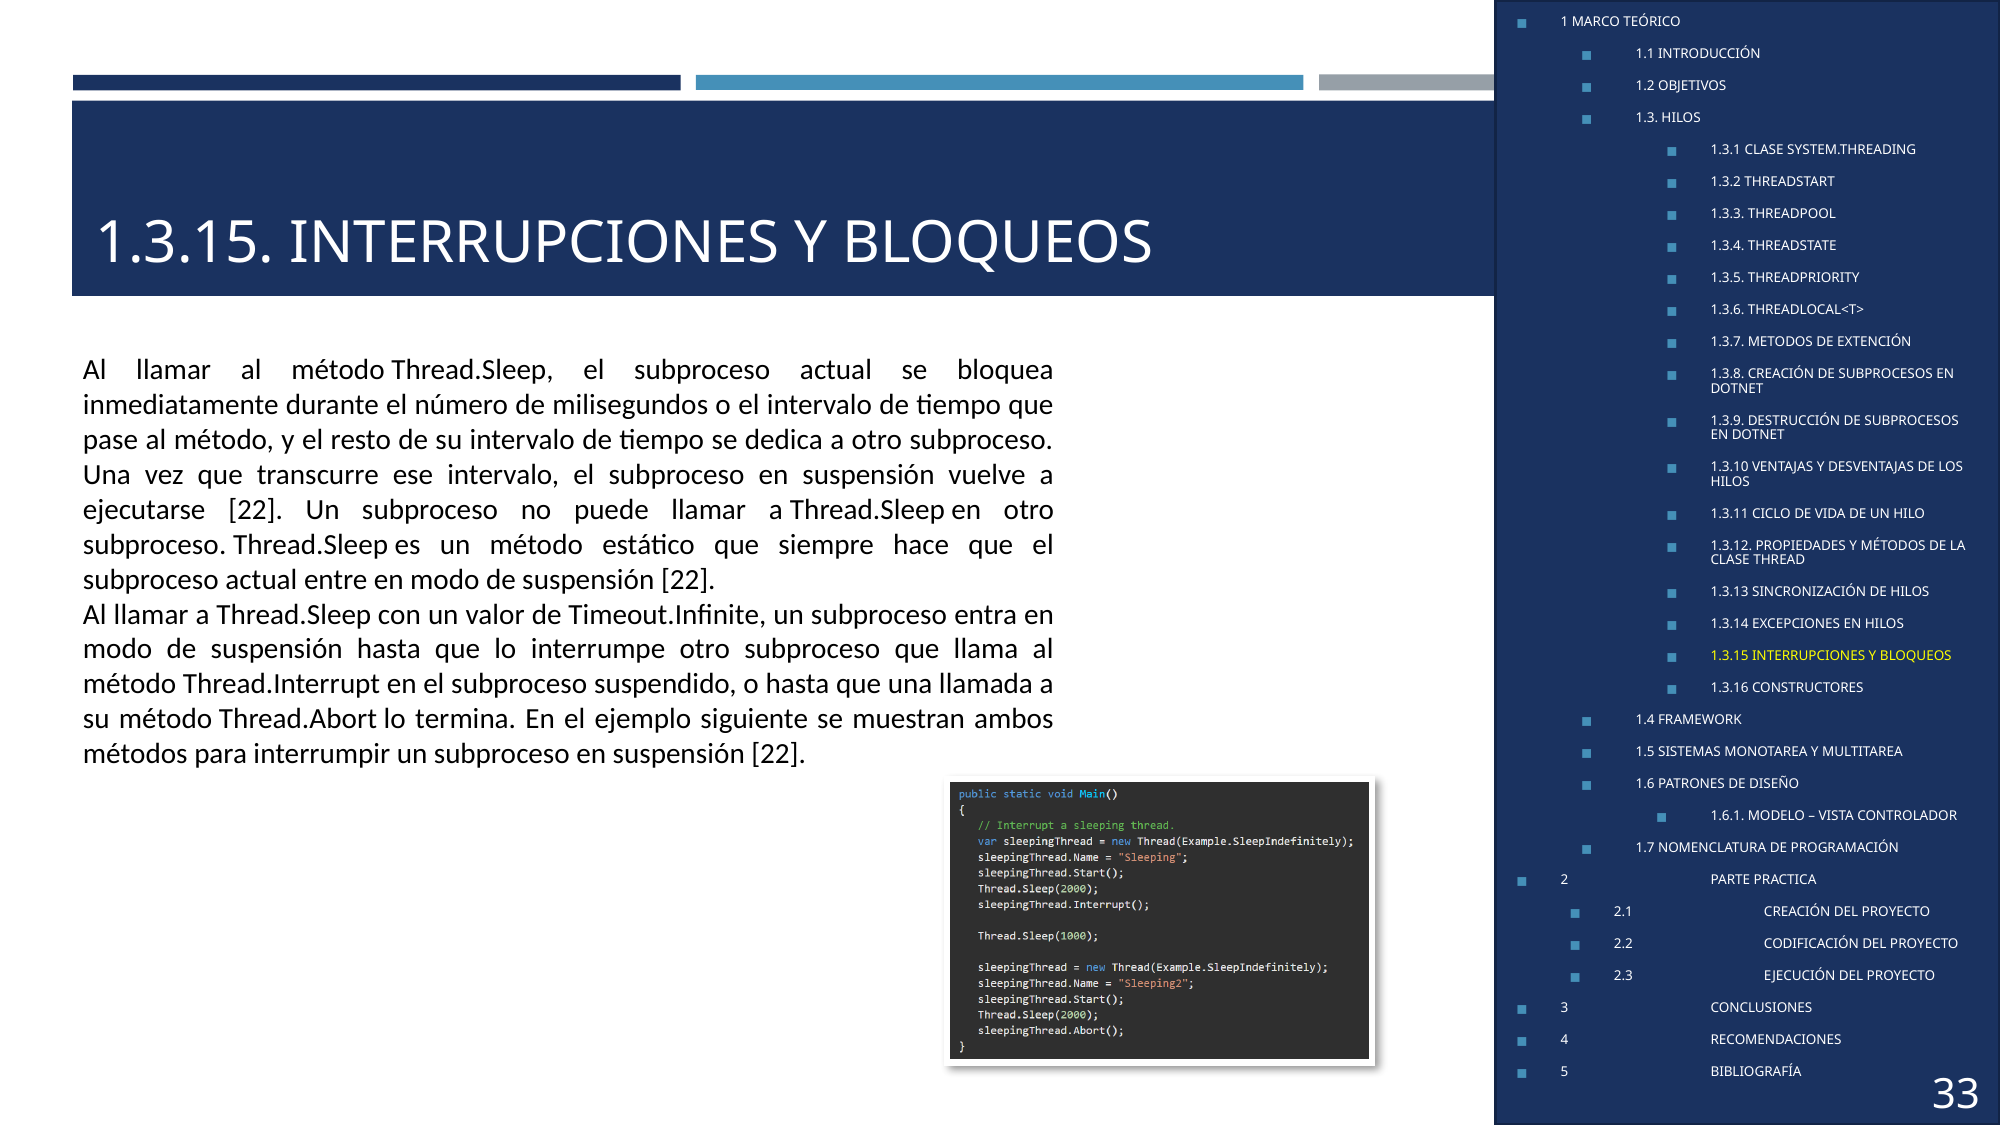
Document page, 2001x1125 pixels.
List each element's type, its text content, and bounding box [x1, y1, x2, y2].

text_box 33 [1917, 1059, 2000, 1125]
text_box 1 MARCO TEÓRICO 1.1 INTRODUCCIÓN 1.2 OBJETIVOS 1.3. HILOS 1.3.1 CLASE SYSTEM.THREADING 1.3.2 THREADSTART 1.3.3. THREADPOOL 1.3.4. THREADSTATE 1.3.5. THREADPRIORITY 1.3.6. THREADLOCAL<T> 1.3.7. METODOS DE EXTENCIÓN 1.3.8. CREACIÓN DE SUBPROCESOS EN DOTNET 1.3.9. DESTRUCCIÓN DE SUBPROCESOS EN DOTNET 1.3.10 VENTAJAS Y DESVENTAJAS DE LOS HILOS 1.3.11 CICLO DE VIDA DE UN HILO 1.3.12. PROPIEDADES Y MÉTODOS DE LA CLASE THREAD 1.3.13 SINCRONIZACIÓN DE HILOS 1.3.14 EXCEPCIONES EN HILOS 1.3.15 INTERRUPCIONES Y BLOQUEOS 1.3.16 CONSTRUCTORES 1.4 FRAMEWORK 1.5 SISTEMAS MONOTAREA Y MULTITAREA 1.6 PATRONES DE DISEÑO 1.6.1. MODELO – VISTA CONTROLADOR 1.7 NOMENCLATURA DE PROGRAMACIÓN 2 PARTE PRACTICA 2.1 CREACIÓN DEL PROYECTO 2.2 CODIFICACIÓN DEL PROYECTO 2.3 EJECUCIÓN DEL PROYECTO 3 CONCLUSIONES 4 RECOMENDACIONES 5 BIBLIOGRAFÍA [1495, 48, 1989, 1047]
title 1.3.15. INTERRUPCIONES Y BLOQUEOS [80, 115, 1479, 282]
text_box Al llamar al método Thread.Sleep, el subproceso actual se bloquea inmediatamente durante el número de milisegundos o el intervalo de tiempo que pase al método, y el resto de su intervalo de tiempo se dedica a otro subproceso. Una vez que transcurre ese intervalo, el subproceso en suspensión vuelve a ejecutarse [22]. Un subproceso no puede llamar a Thread.Sleep en otro subproceso. Thread.Sleep es un método estático que siempre hace que el subproceso actual entre en modo de suspensión [22]. Al llamar a Thread.Sleep con un valor de Timeout.Infinite, un subproceso entra en modo de suspensión hasta que lo interrumpe otro subproceso que llama al método Thread.Interrupt en el subproceso suspendido, o hasta que una llamada a su método Thread.Abort lo termina. En el ejemplo siguiente se muestran ambos métodos para interrumpir un subproceso en suspensión [22]. [68, 342, 1069, 778]
text_box [1495, 0, 2000, 1125]
picture [950, 781, 1370, 1060]
